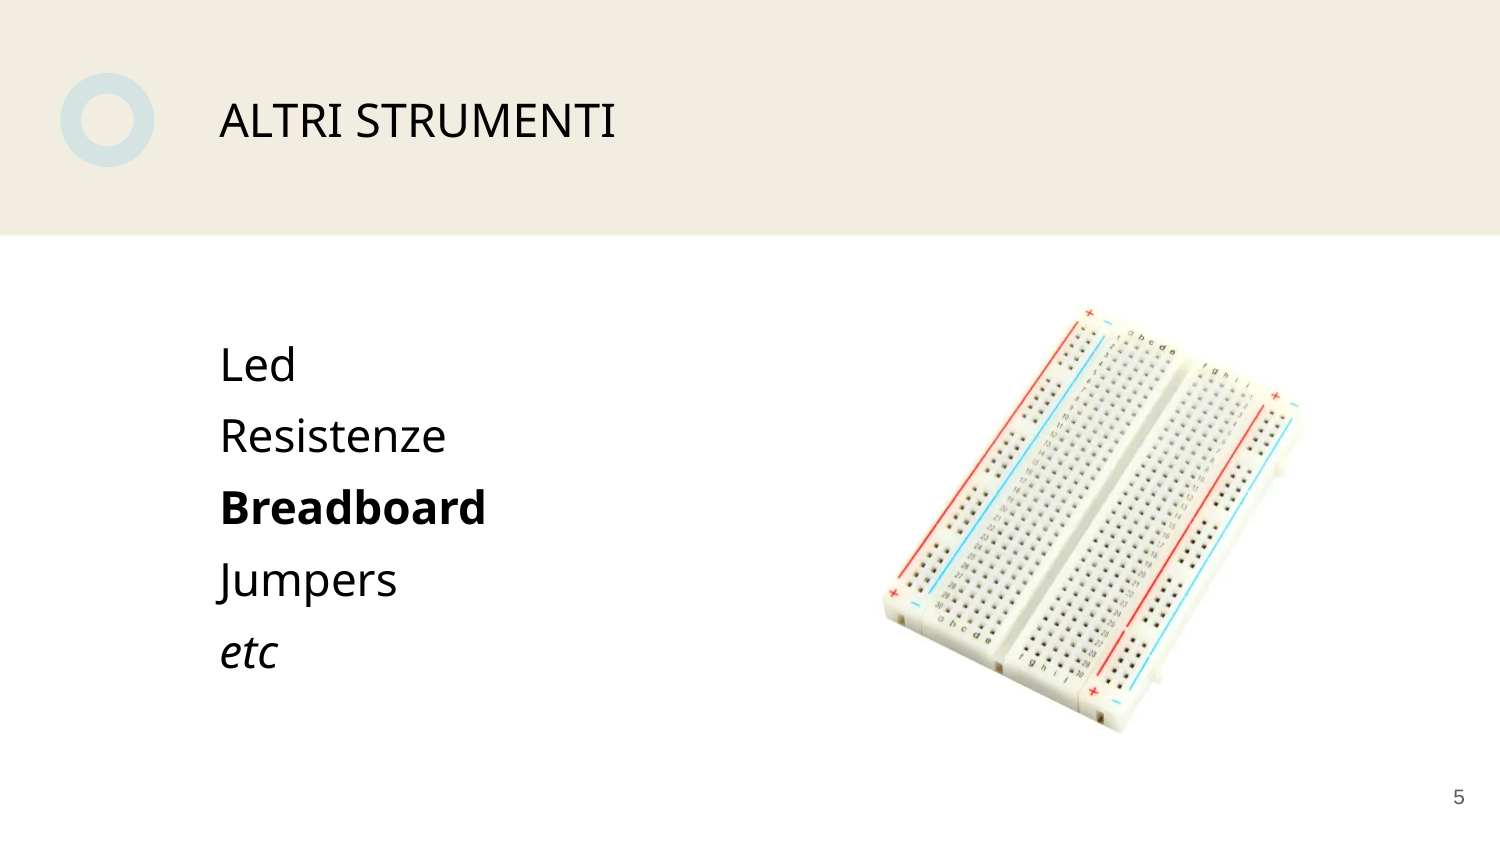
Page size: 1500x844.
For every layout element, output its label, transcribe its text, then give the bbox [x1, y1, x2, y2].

text_box [0, 0, 1500, 236]
title ALTRI STRUMENTI [204, 72, 1449, 167]
list Led Resistenze Breadboard Jumpers etc [204, 307, 739, 758]
picture [744, 265, 1445, 791]
text_box [60, 72, 155, 167]
slide_number ‹#› [1215, 764, 1480, 830]
